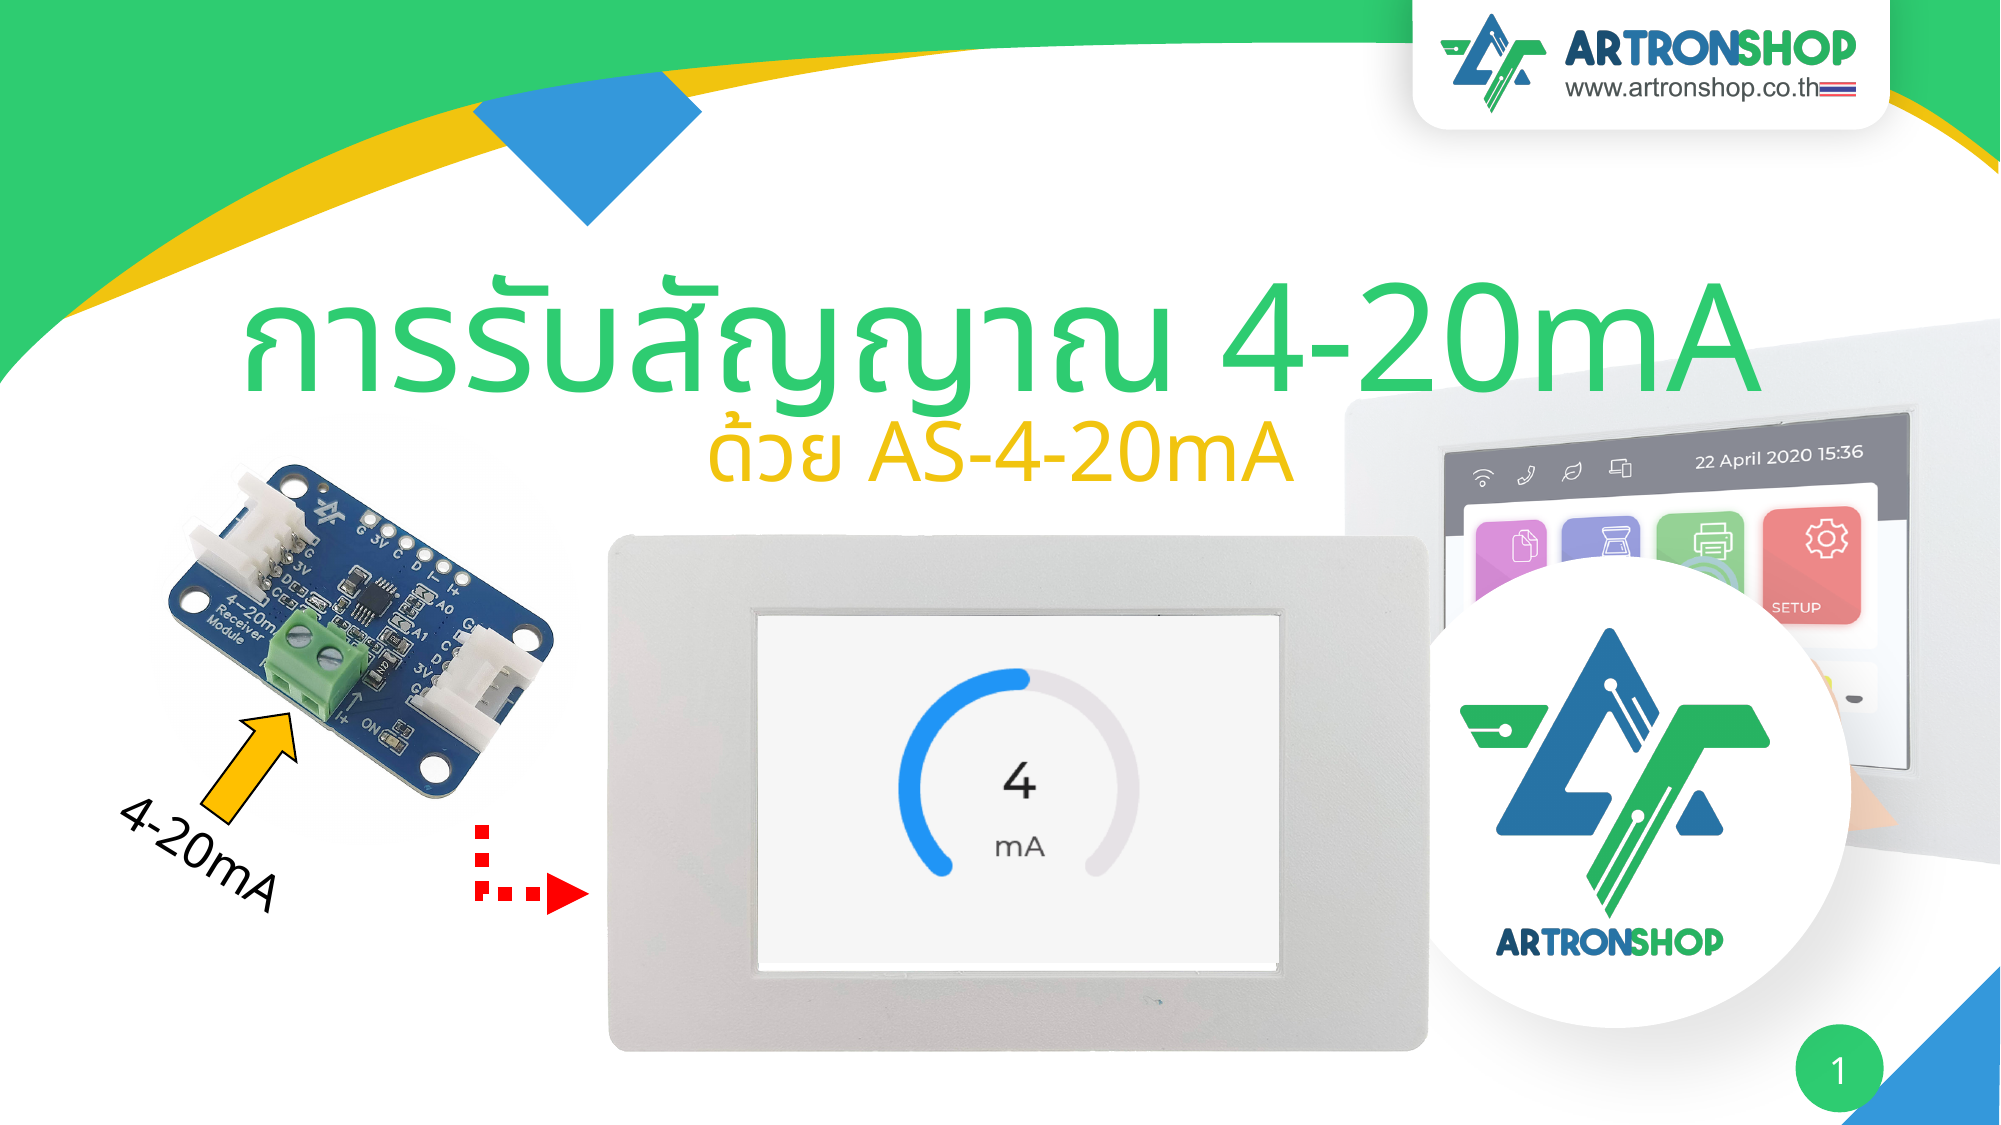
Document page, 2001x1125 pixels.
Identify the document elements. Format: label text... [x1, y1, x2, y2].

subtitle ด้วย AS-4-20mA [427, 401, 1573, 674]
slide_number 1 [1795, 1042, 1884, 1103]
text_box 4-20mA [94, 763, 370, 973]
title การรับสัญญาณ 4-20mA [130, 217, 1870, 432]
picture [1427, 7, 1856, 118]
picture [149, 412, 581, 845]
picture [1460, 628, 1770, 956]
text_box [481, 845, 590, 901]
picture [599, 524, 1439, 1060]
text_box [1439, 554, 1853, 1030]
